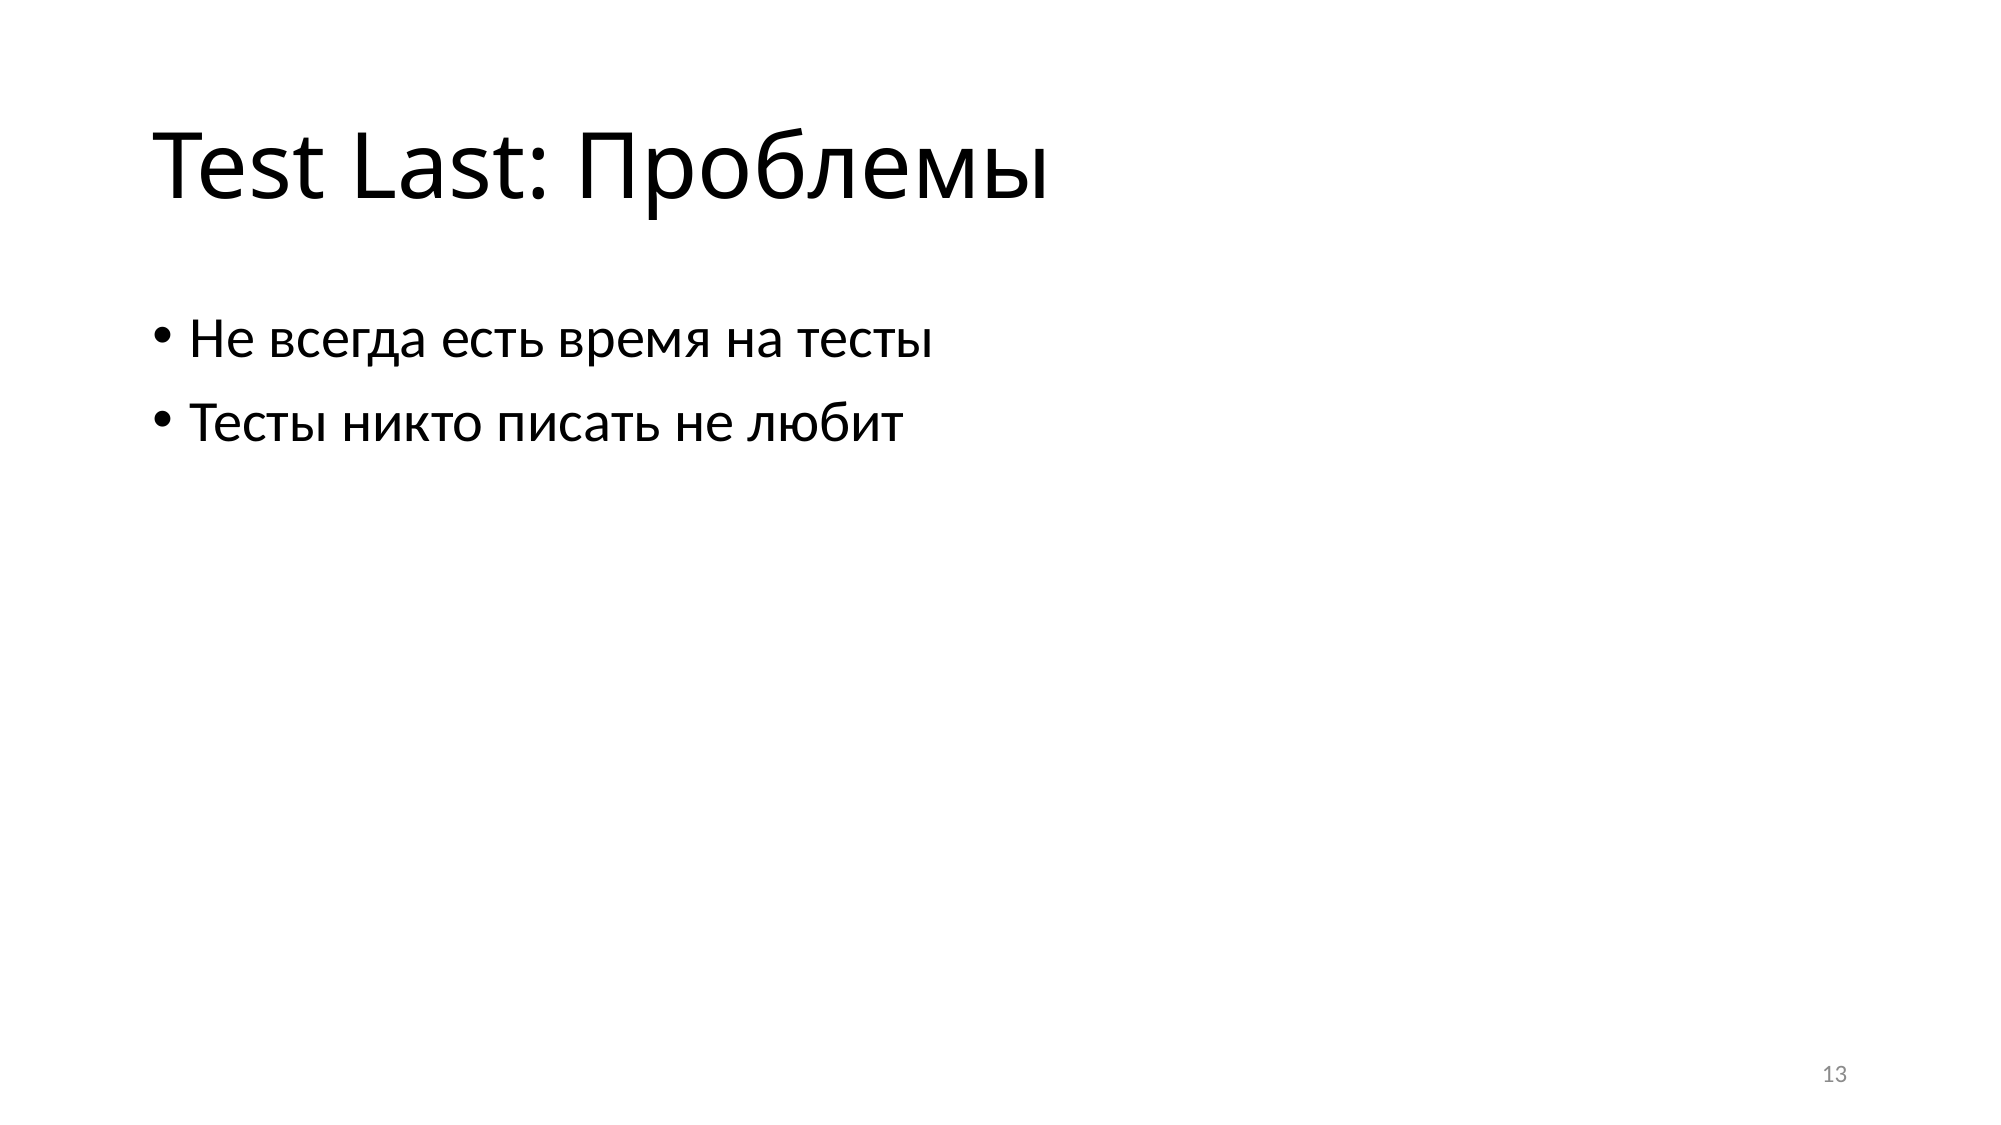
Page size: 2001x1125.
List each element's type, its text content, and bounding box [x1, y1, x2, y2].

list Не всегда есть время на тесты Тесты никто писать не любит [137, 299, 1863, 1014]
title Test Last: Проблемы [137, 59, 1863, 278]
slide_number 13 [1412, 1042, 1863, 1103]
